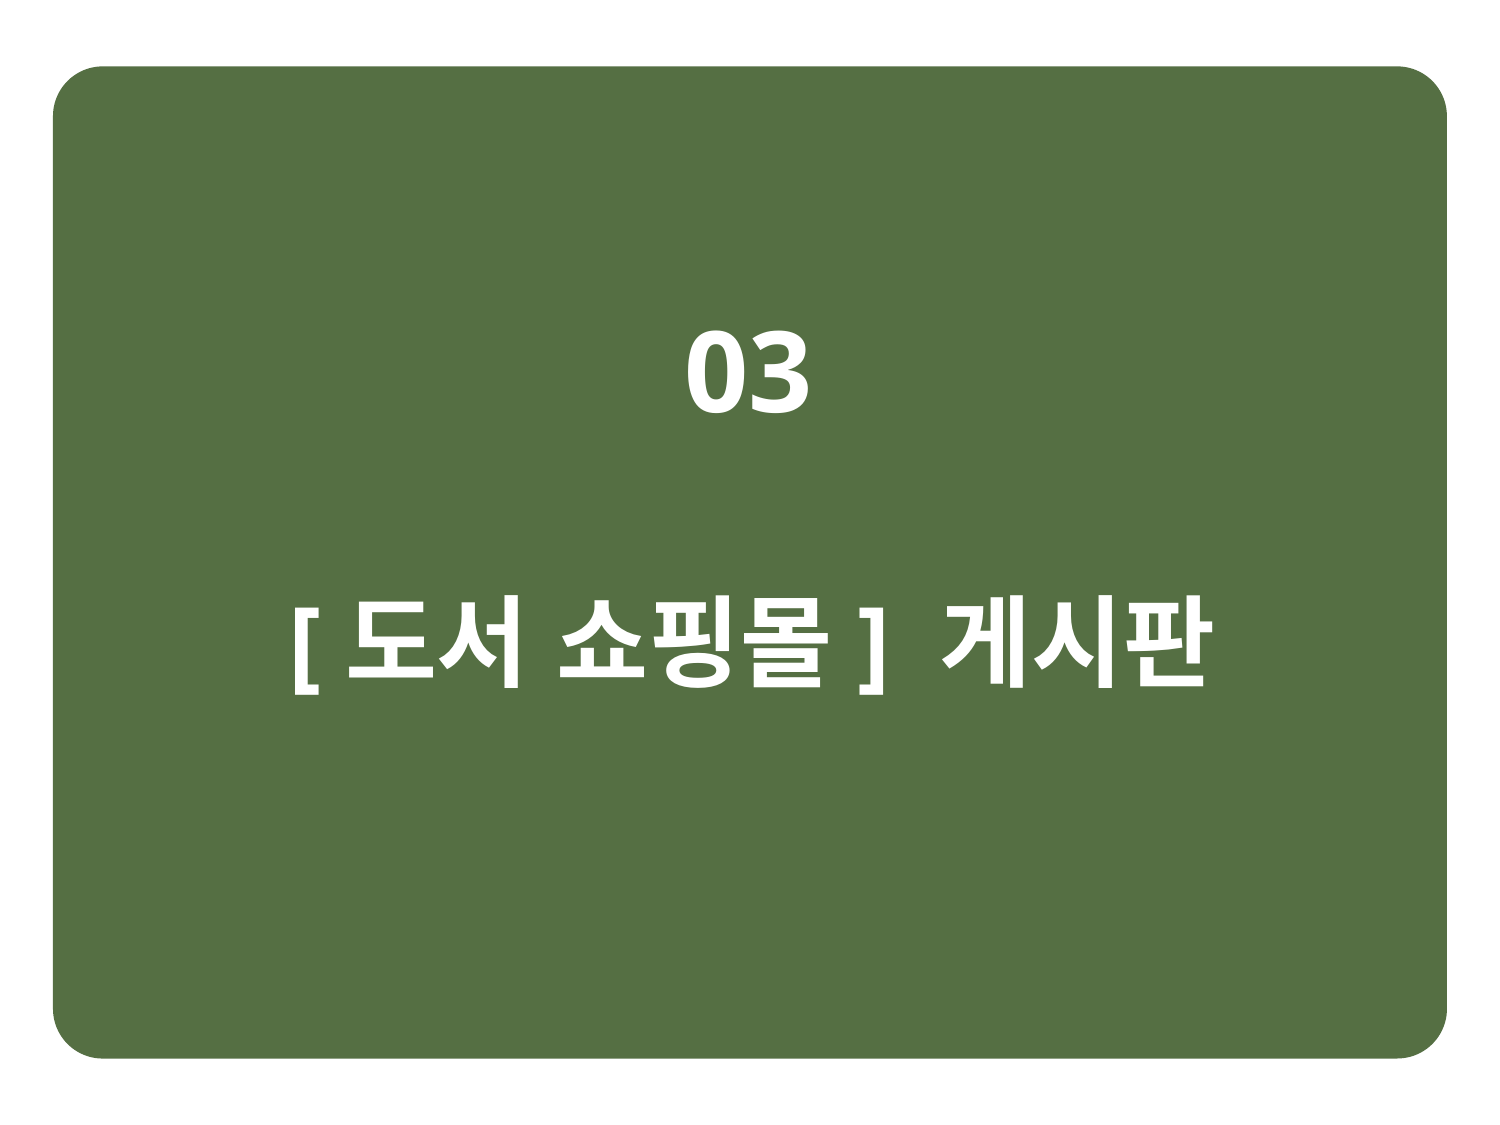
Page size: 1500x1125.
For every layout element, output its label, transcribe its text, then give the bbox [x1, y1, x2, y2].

list [도서 쇼핑몰] 게시판 [56, 562, 1448, 717]
list 03 [116, 289, 1382, 445]
